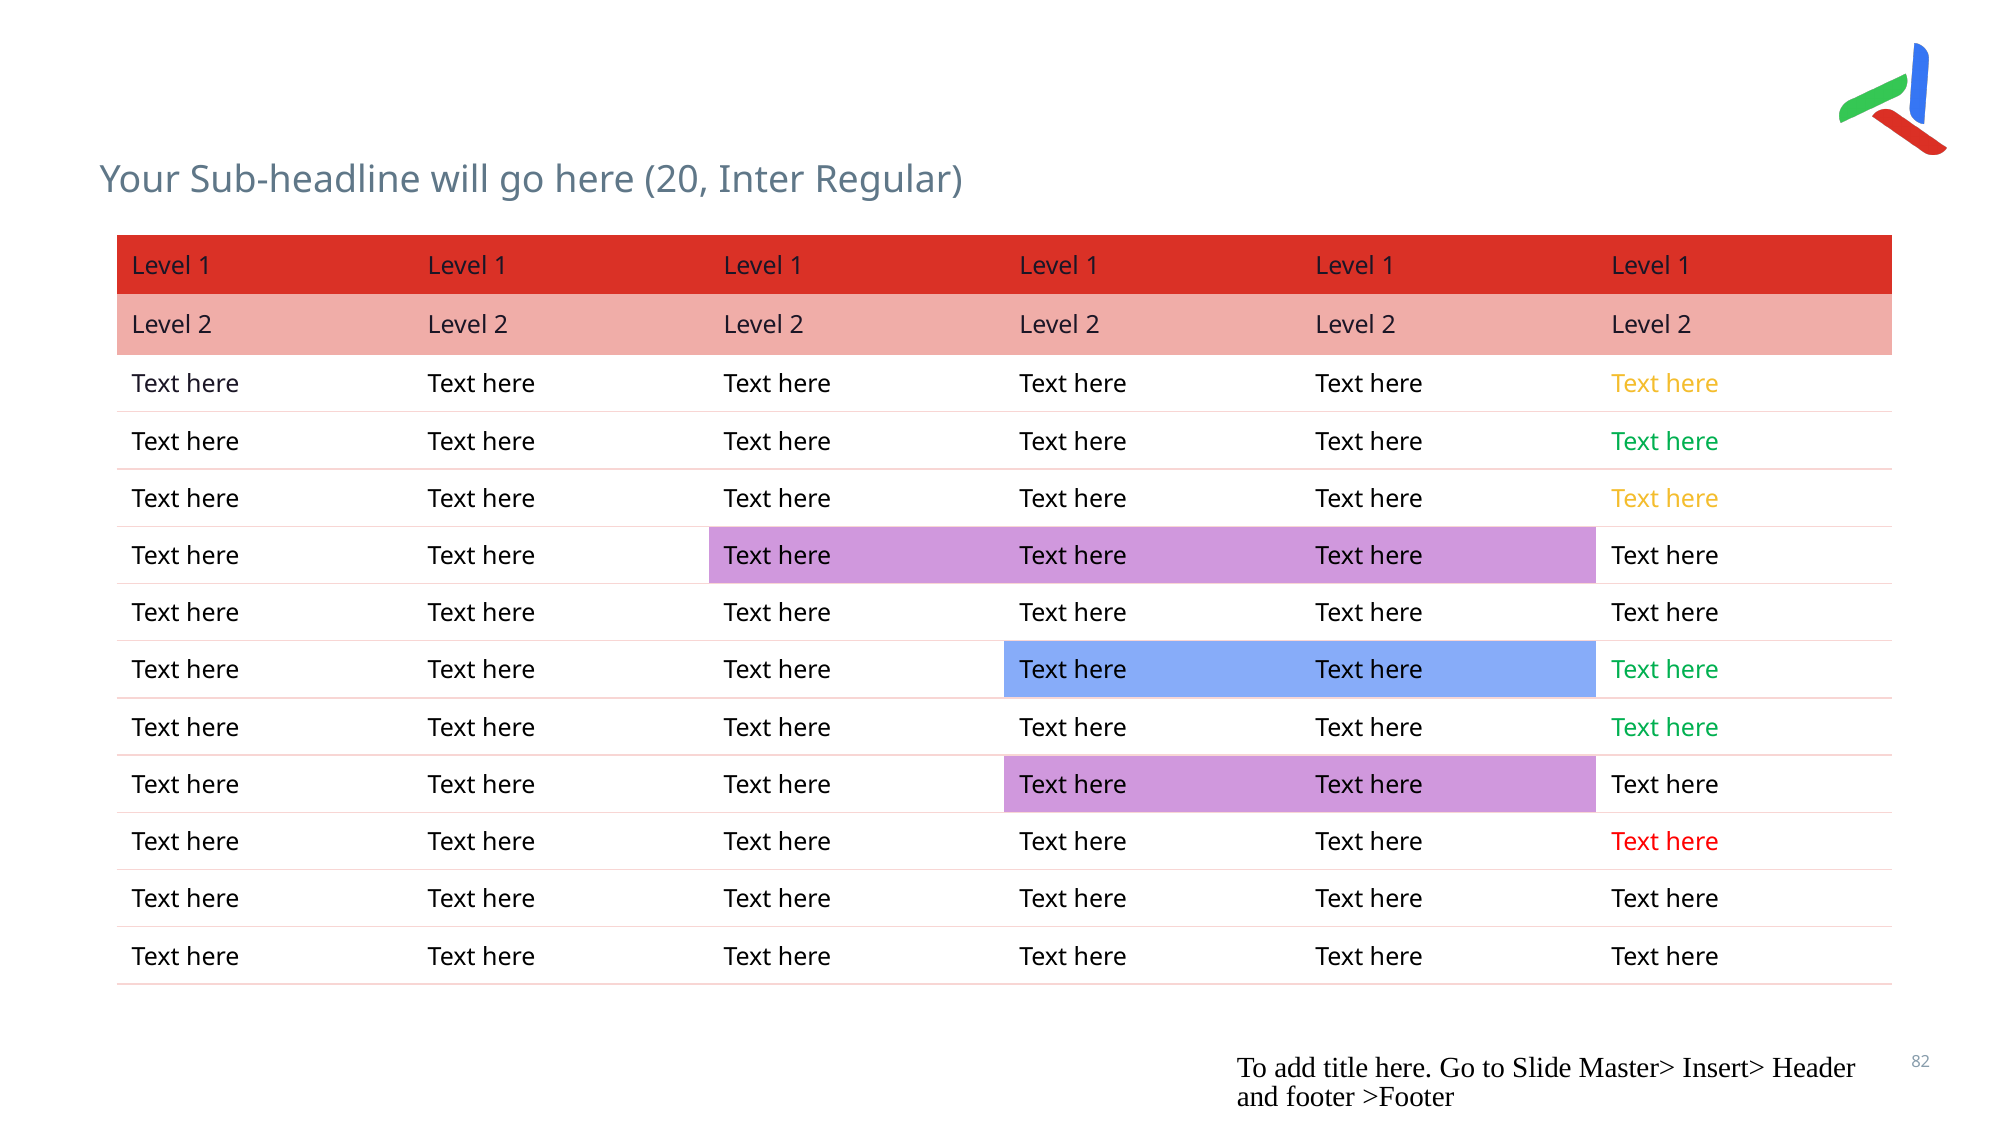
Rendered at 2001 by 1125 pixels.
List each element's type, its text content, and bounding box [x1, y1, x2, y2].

table_cell Text here [1300, 756, 1596, 812]
table_cell Text here [1596, 527, 1892, 583]
table_cell Text here [413, 412, 709, 468]
table_cell Text here [117, 584, 413, 640]
table_cell Text here [1004, 813, 1300, 869]
table_header Level 1 [117, 235, 413, 294]
table_cell Text here [1004, 641, 1300, 697]
table_cell Text here [1300, 584, 1596, 640]
table_cell Text here [1596, 355, 1892, 411]
table_header Level 1 [709, 235, 1004, 294]
table_cell Text here [117, 813, 413, 869]
table_cell Text here [1596, 813, 1892, 869]
table_header Level 1 [1004, 235, 1300, 294]
table_cell Level 2 [413, 294, 709, 355]
table_cell Text here [1004, 584, 1300, 640]
table_cell Text here [413, 927, 709, 983]
footer To add title here. Go to Slide Master> Insert> Header and footer >Footer [1222, 1040, 1885, 1079]
table_cell Text here [1004, 927, 1300, 983]
table_header Level 1 [1300, 235, 1596, 294]
table_cell Text here [1596, 927, 1892, 983]
table_cell Text here [117, 927, 413, 983]
table_cell Text here [413, 584, 709, 640]
table_cell Text here [413, 813, 709, 869]
table_cell Text here [413, 641, 709, 697]
table_cell Level 2 [709, 294, 1004, 355]
table_cell Text here [1300, 355, 1596, 411]
table_cell Text here [1004, 699, 1300, 754]
table_cell Text here [1300, 641, 1596, 697]
table_cell Text here [1596, 584, 1892, 640]
table_cell Text here [1300, 699, 1596, 754]
table_cell Text here [117, 412, 413, 468]
table_cell Text here [709, 412, 1004, 468]
table_cell Text here [1596, 641, 1892, 697]
table_cell Text here [709, 470, 1004, 526]
table_cell Text here [1004, 756, 1300, 812]
table_cell Level 2 [1596, 294, 1892, 355]
table_cell Text here [709, 527, 1004, 583]
list Your Sub-headline will go here (20, Inter Regular) [84, 152, 1945, 235]
table_cell Text here [1300, 813, 1596, 869]
table_cell Text here [117, 641, 413, 697]
table_cell Text here [709, 641, 1004, 697]
table_cell Text here [1300, 870, 1596, 926]
table_cell Text here [709, 699, 1004, 754]
table_cell Text here [413, 870, 709, 926]
table_cell Text here [413, 355, 709, 411]
table_cell Text here [1596, 470, 1892, 526]
table_cell Text here [1596, 756, 1892, 812]
table_cell Text here [709, 813, 1004, 869]
table_cell Text here [1596, 870, 1892, 926]
table_cell Text here [1004, 870, 1300, 926]
table_cell Level 2 [1004, 294, 1300, 355]
table_cell Text here [1596, 699, 1892, 754]
picture [1839, 43, 1947, 155]
table_cell Text here [117, 756, 413, 812]
table_cell Text here [413, 527, 709, 583]
table_header Level 1 [413, 235, 709, 294]
table_cell Text here [413, 699, 709, 754]
table_cell Text here [709, 756, 1004, 812]
table_cell Text here [117, 699, 413, 754]
table_cell Text here [1004, 412, 1300, 468]
table_cell Text here [1300, 527, 1596, 583]
table_cell Text here [117, 355, 413, 411]
table_cell Level 2 [117, 294, 413, 355]
table_cell Text here [1300, 412, 1596, 468]
table_cell Text here [709, 870, 1004, 926]
table_cell Text here [1004, 355, 1300, 411]
table_cell Level 2 [1300, 294, 1596, 355]
table_cell Text here [117, 527, 413, 583]
table_cell Text here [1004, 470, 1300, 526]
table_cell Text here [709, 927, 1004, 983]
table_cell Text here [1004, 527, 1300, 583]
table_cell Text here [117, 870, 413, 926]
table_cell Text here [1300, 927, 1596, 983]
table_cell Text here [1596, 412, 1892, 468]
table_cell Text here [413, 470, 709, 526]
table_header Level 1 [1596, 235, 1892, 294]
table_cell Text here [413, 756, 709, 812]
table_cell Text here [117, 470, 413, 526]
table_cell Text here [1300, 470, 1596, 526]
table_cell Text here [709, 584, 1004, 640]
table_cell Text here [709, 355, 1004, 411]
